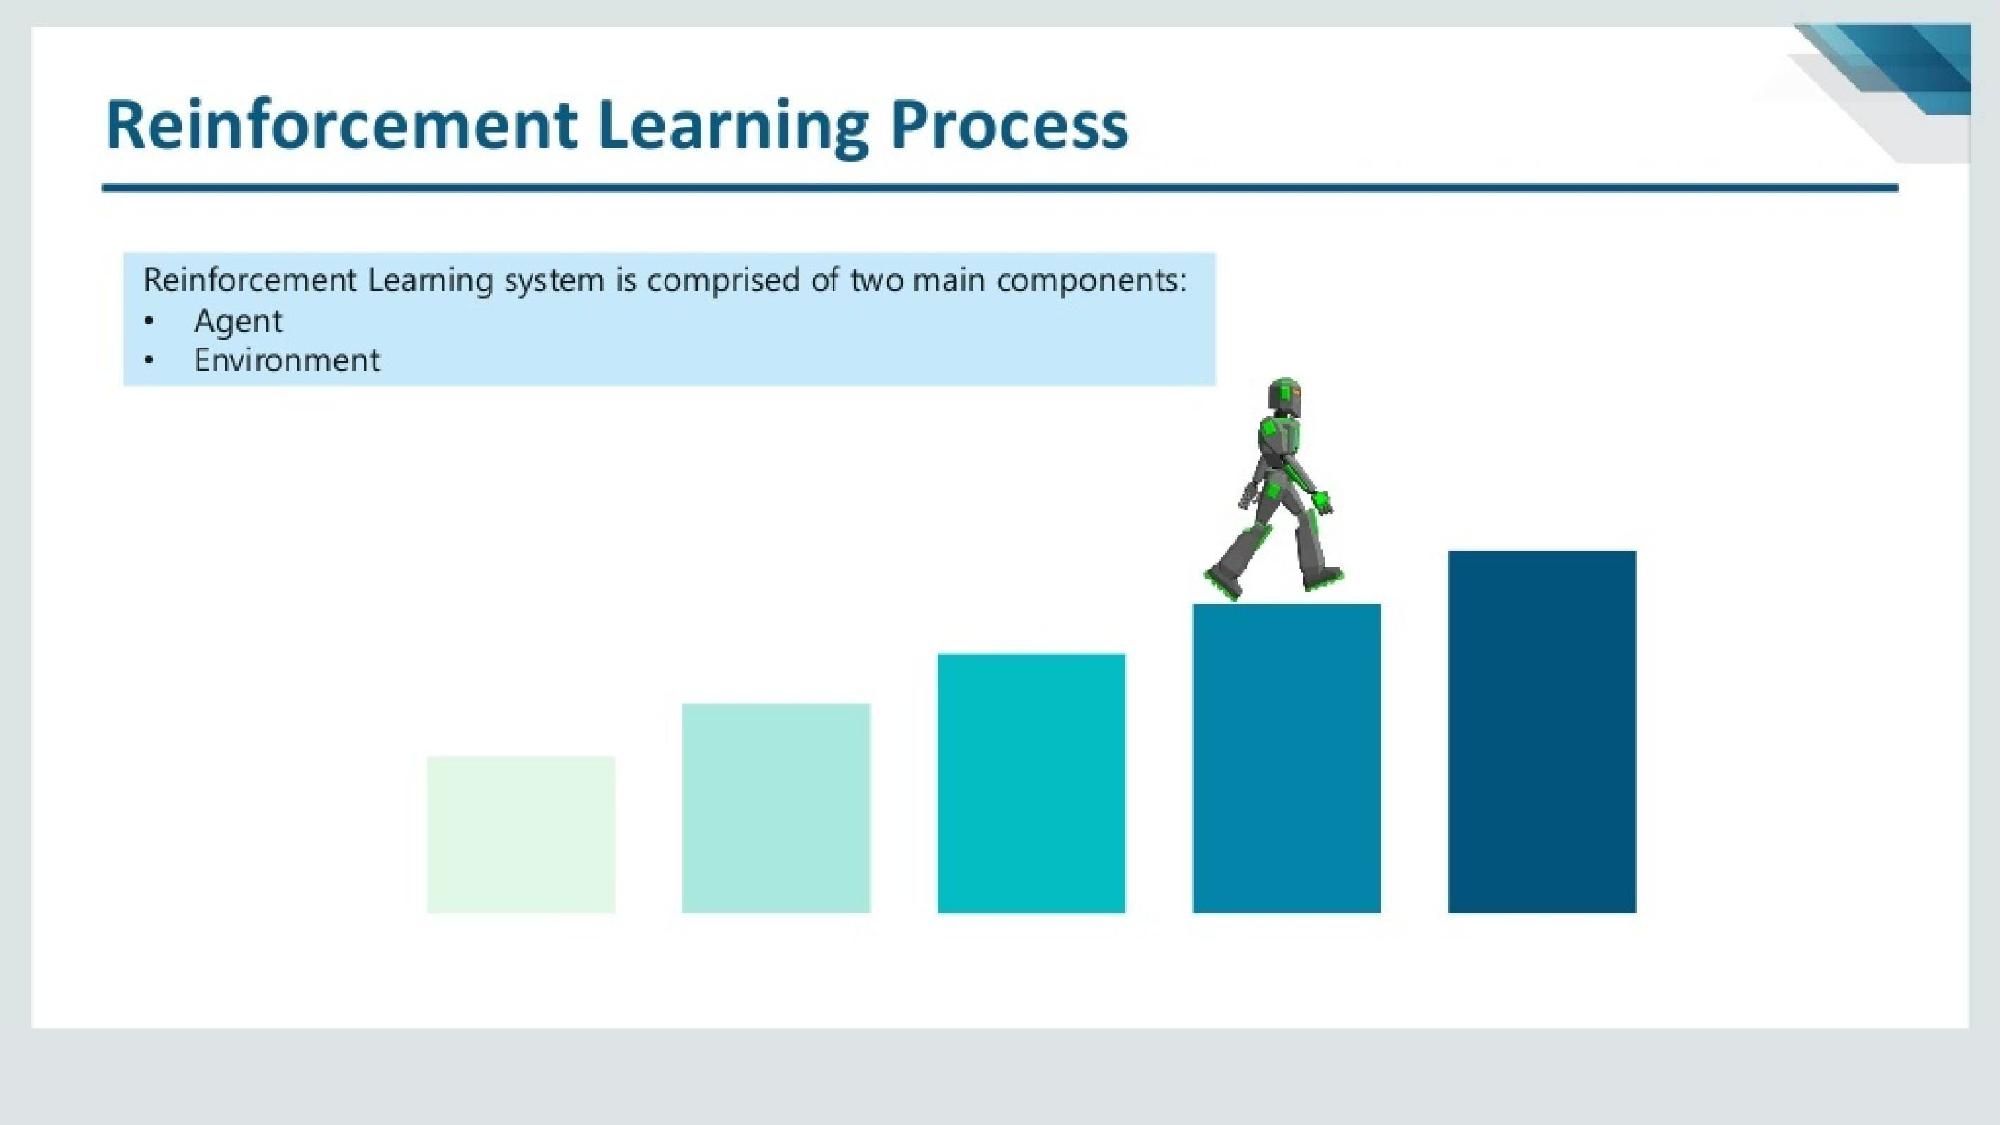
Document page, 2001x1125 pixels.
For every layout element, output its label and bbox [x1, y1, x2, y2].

picture [0, 0, 2000, 1029]
text_box [0, 1029, 2000, 1125]
